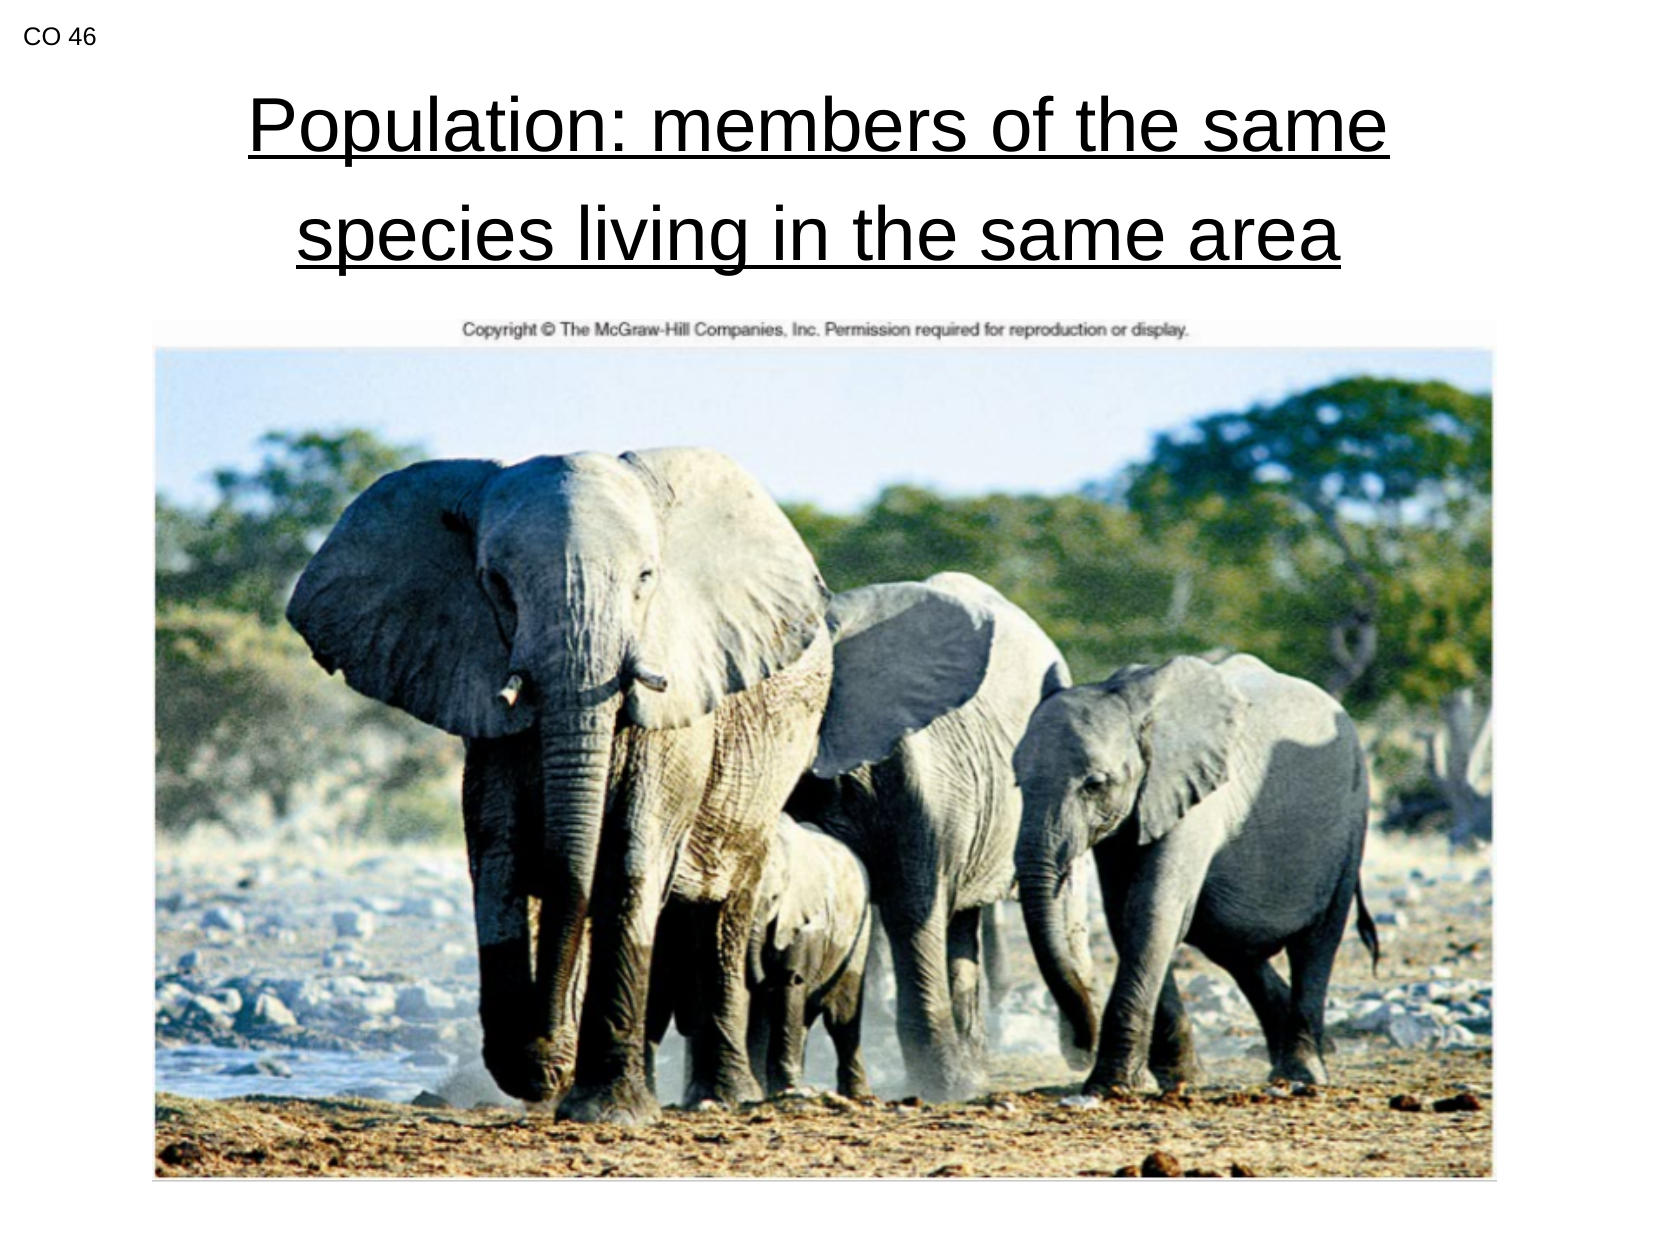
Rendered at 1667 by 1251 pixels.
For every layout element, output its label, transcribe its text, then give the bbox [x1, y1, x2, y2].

text_box Population: members of the same species living in the same area [141, 50, 1496, 316]
title CO 46 [16, 8, 356, 57]
picture [152, 319, 1497, 1183]
